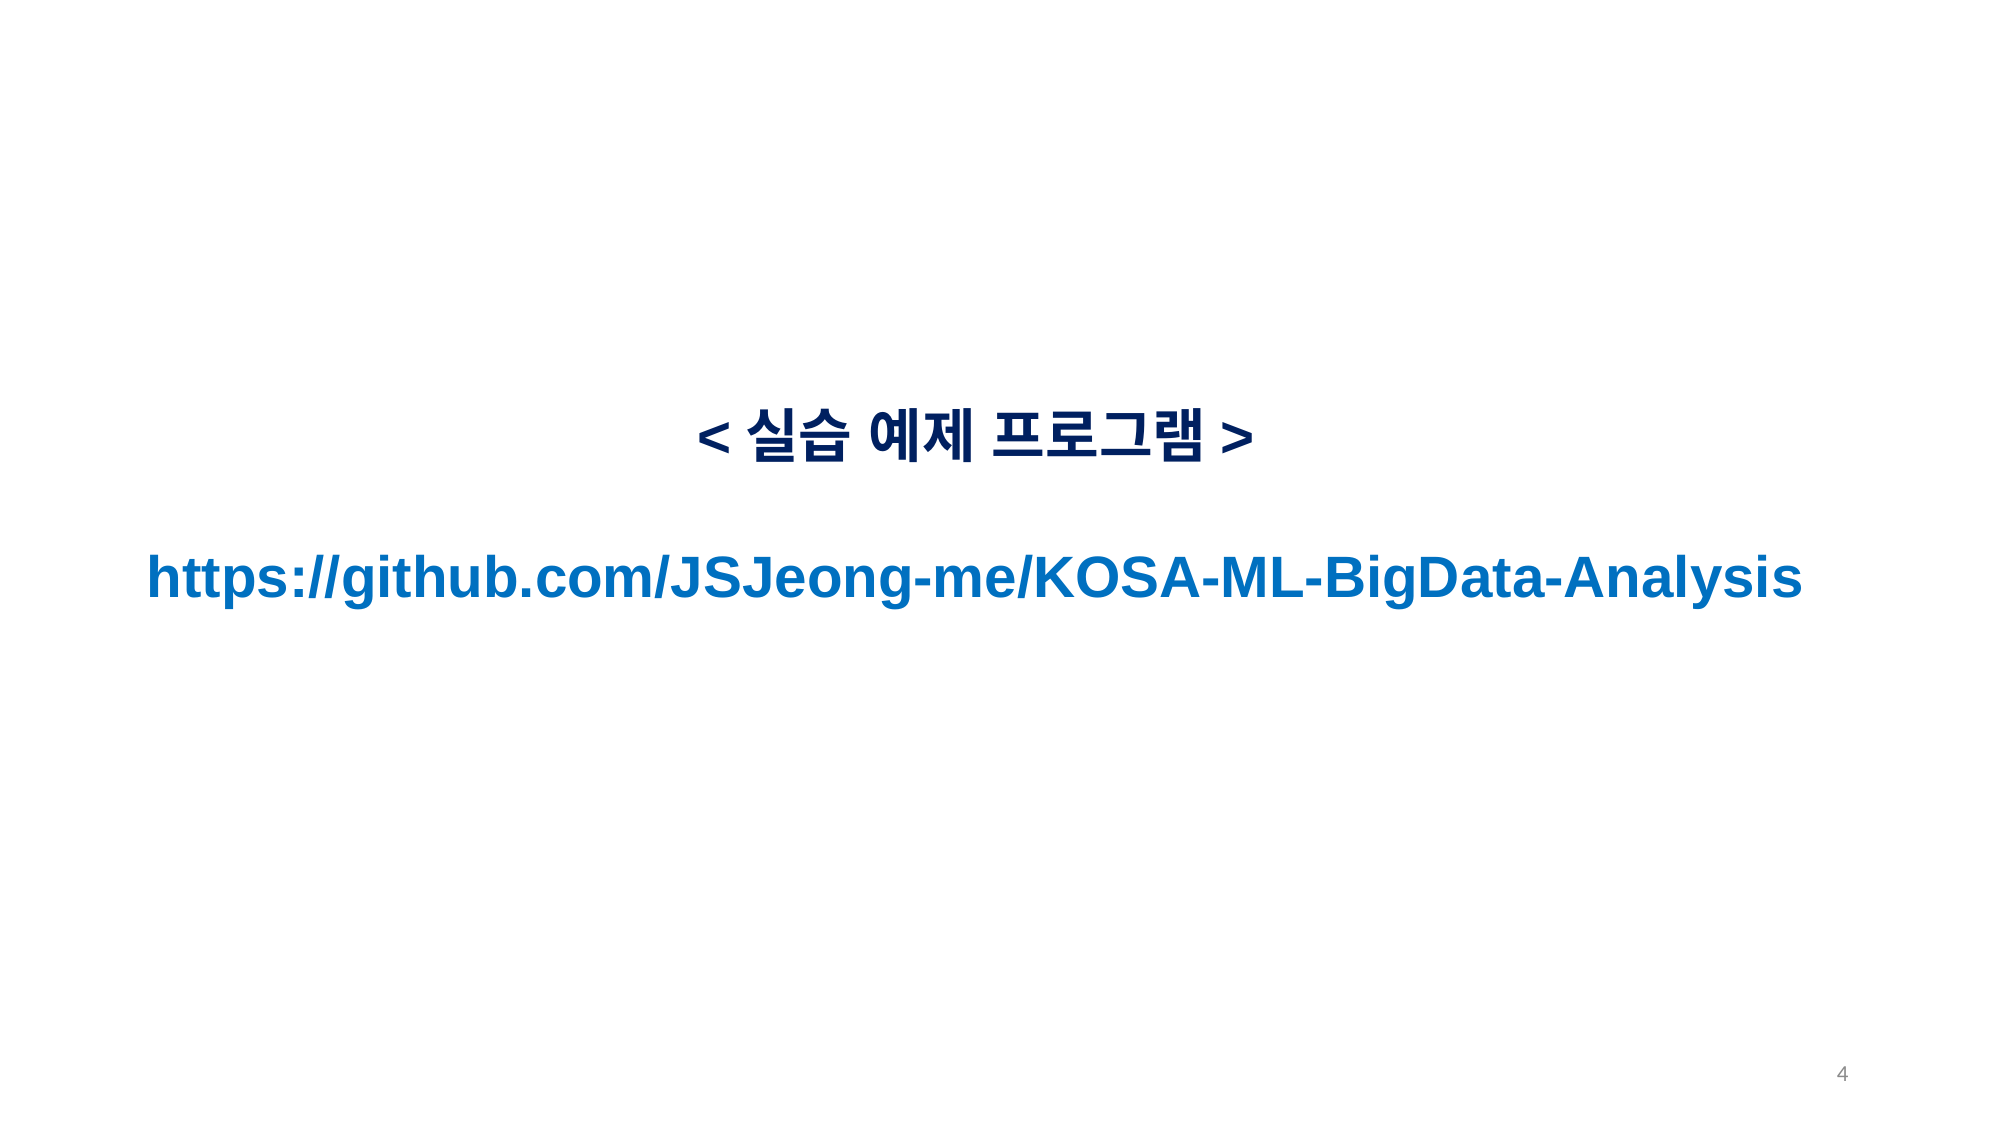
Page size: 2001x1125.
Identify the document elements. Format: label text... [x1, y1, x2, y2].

slide_number 3 [1413, 1042, 1864, 1103]
text_box <실습 예제 프로그램> https://github.com/JSJeong-me/KOSA-ML-BigData-Analysis [87, 321, 1864, 617]
